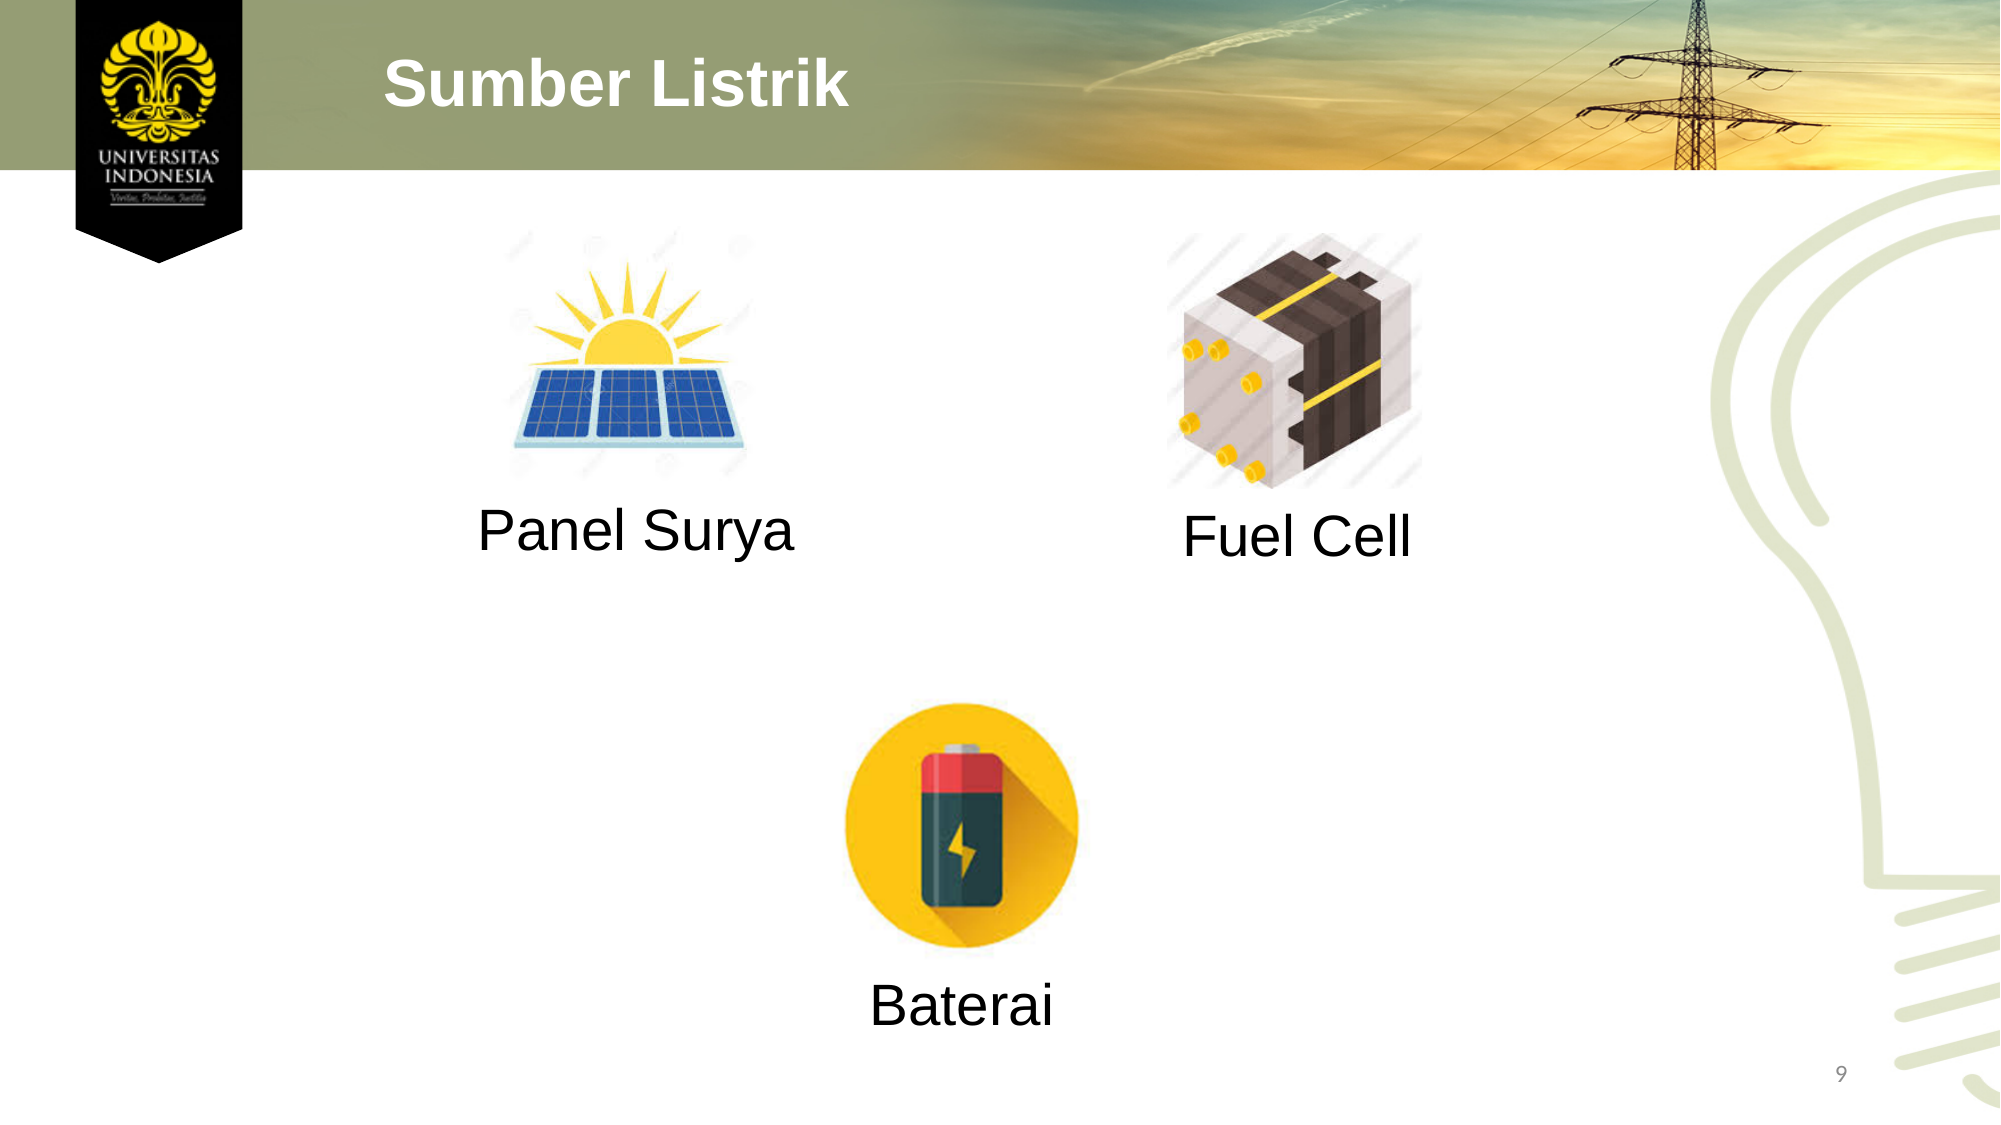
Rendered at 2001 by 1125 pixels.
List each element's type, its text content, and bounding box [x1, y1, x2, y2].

slide_number 9 [1412, 1042, 1863, 1103]
title Sumber Listrik [368, 19, 1556, 150]
picture [82, 15, 236, 214]
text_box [331, 213, 1593, 657]
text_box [688, 631, 1235, 1065]
picture [0, 0, 2000, 1125]
text_box [75, 0, 243, 264]
